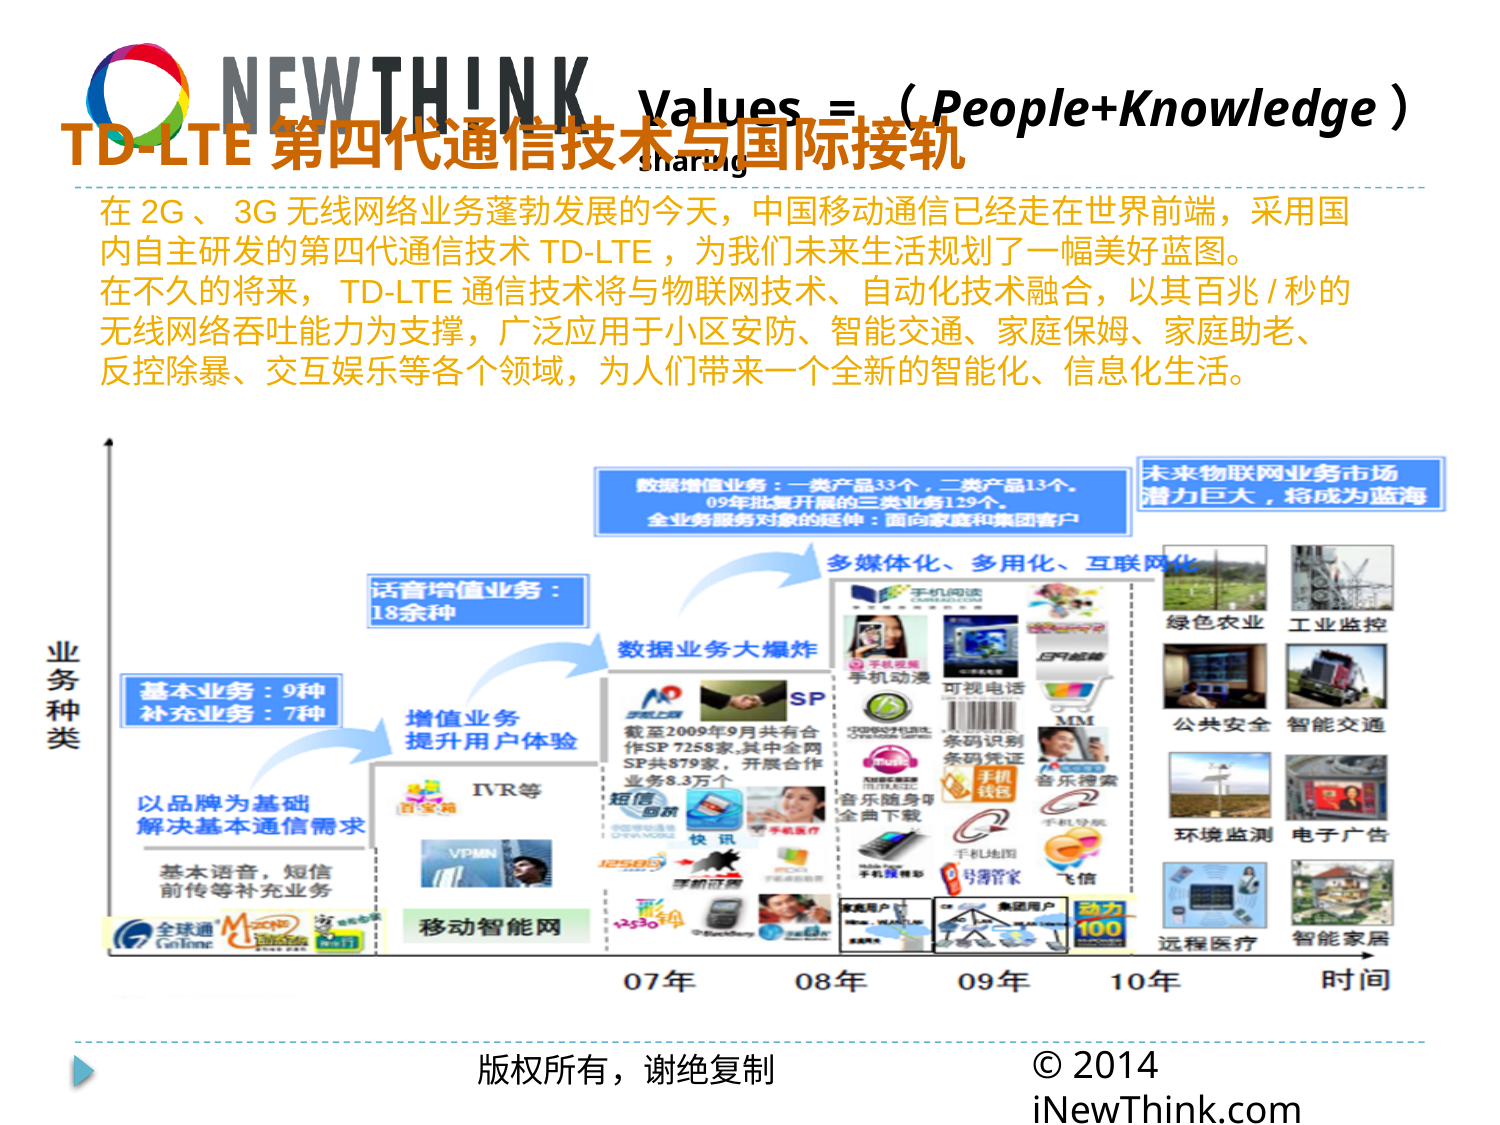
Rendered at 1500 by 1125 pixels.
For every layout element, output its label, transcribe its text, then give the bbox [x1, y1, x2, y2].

text_box TD-LTE第四代通信技术与国际接轨 [45, 99, 1100, 185]
picture [74, 35, 600, 99]
text_box 在2G、3G无线网络业务蓬勃发展的今天，中国移动通信已经走在世界前端，采用国 内自主研发的第四代通信技术TD-LTE，为我们未来生活规划了一幅美好蓝图。 在不久的将来，TD-LTE通信技术将与物联网技术、自动化技术融合，以其百兆/秒的 无线网络吞吐能力为支撑，广泛应用于小区安防、智能交通、家庭保姆、家庭助老、 反控除暴、交互娱乐等各个领域，为人们带来一个全新的智能化、信息化生活。 [84, 182, 1367, 398]
picture [24, 399, 1460, 1001]
